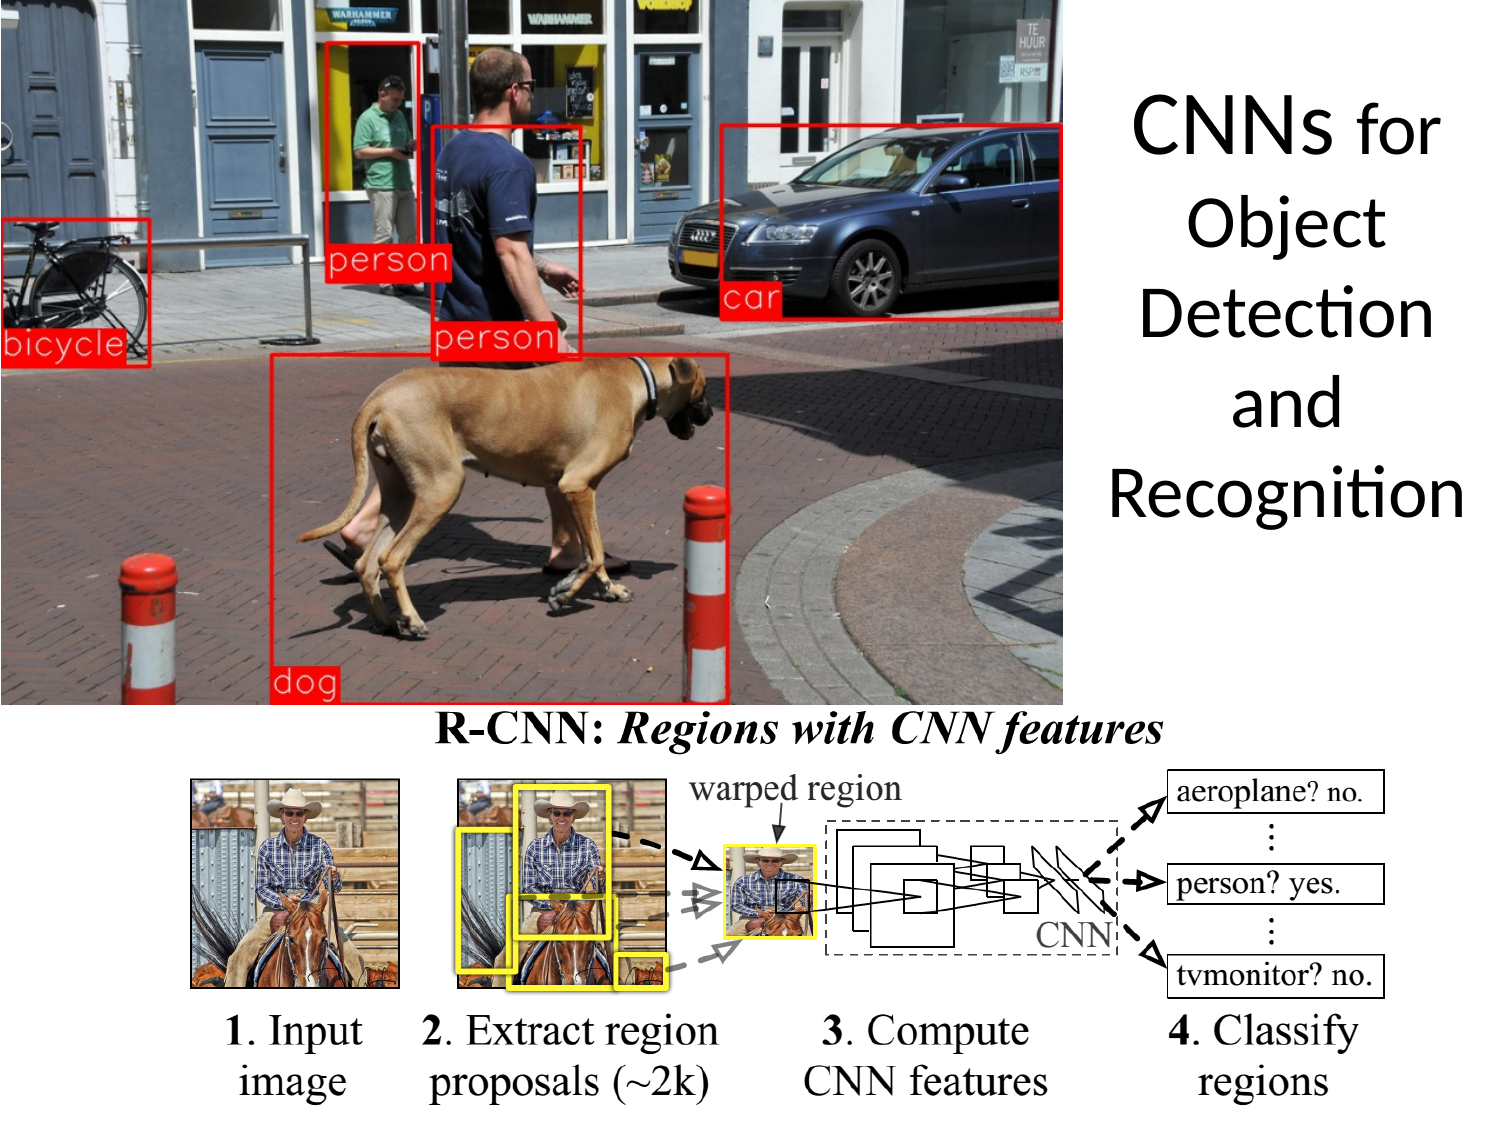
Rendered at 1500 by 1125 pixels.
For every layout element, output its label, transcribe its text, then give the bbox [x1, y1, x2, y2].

picture [1, 0, 1063, 705]
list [174, 574, 1401, 1125]
title CNNs for Object Detection and Recognition [1074, 45, 1500, 550]
